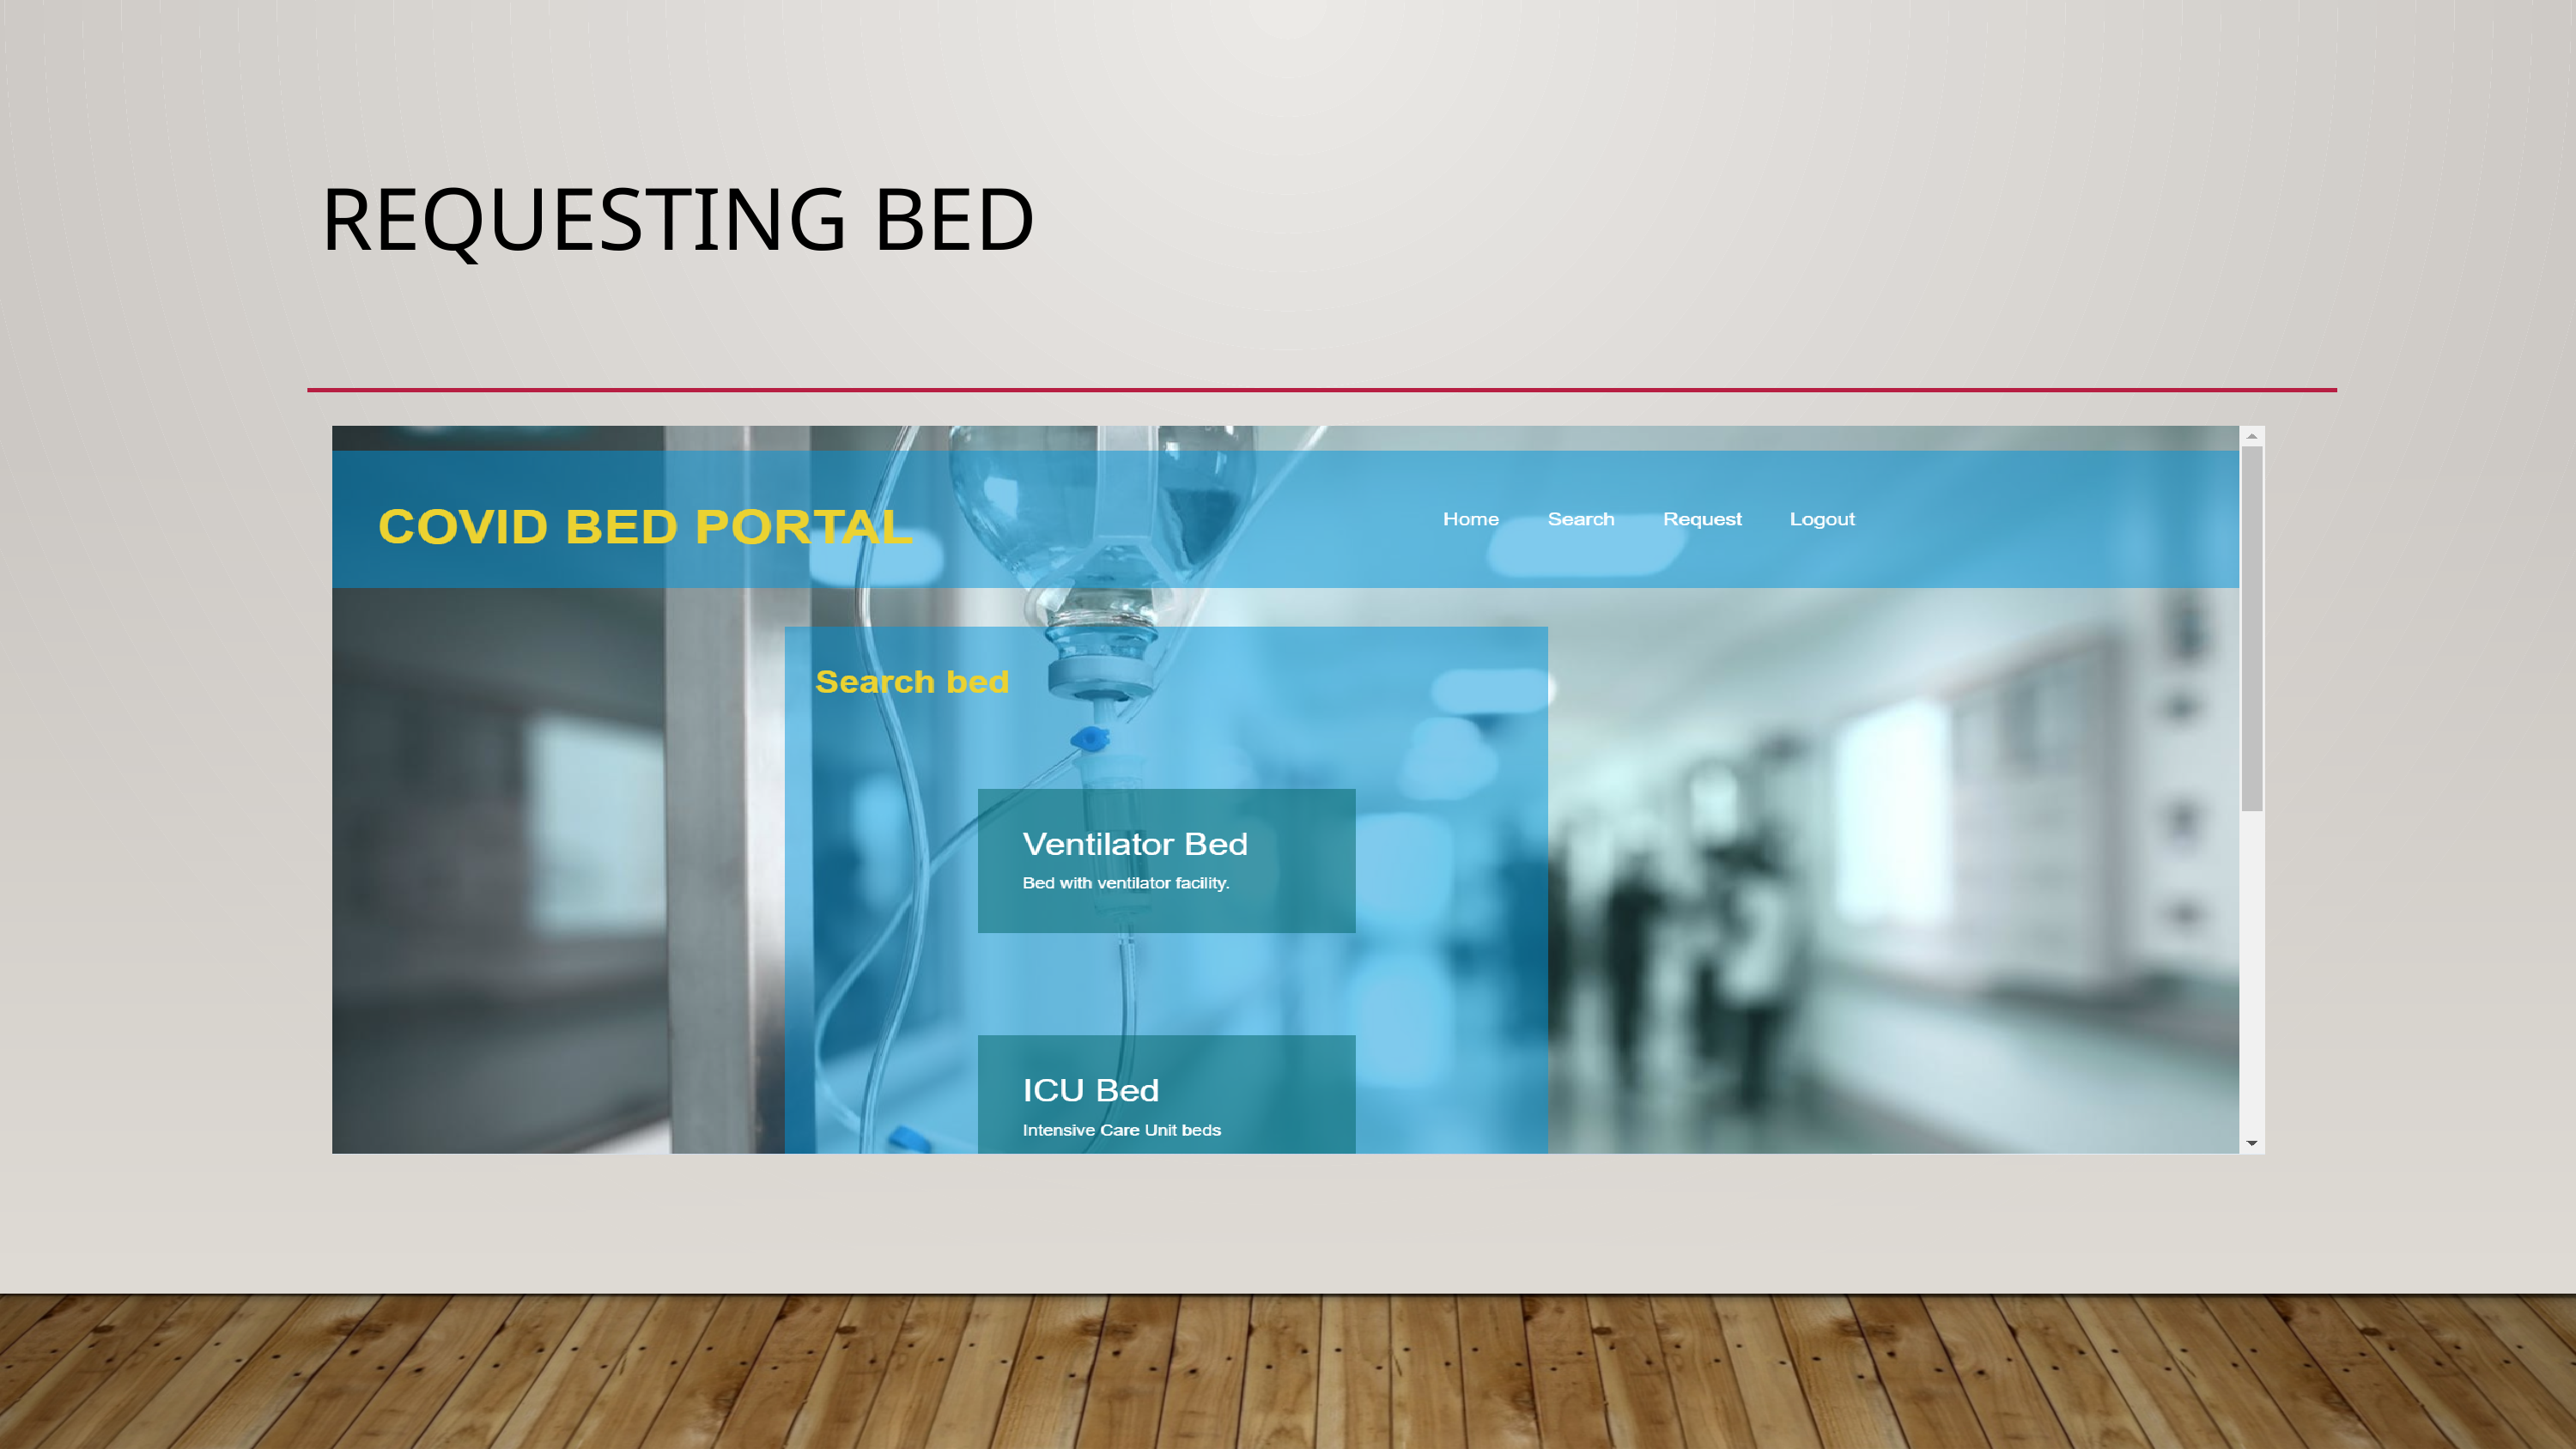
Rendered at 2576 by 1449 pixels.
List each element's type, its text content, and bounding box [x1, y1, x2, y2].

title Requesting Bed [307, 169, 2336, 392]
picture [0, 1294, 2576, 1449]
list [332, 425, 2265, 1155]
